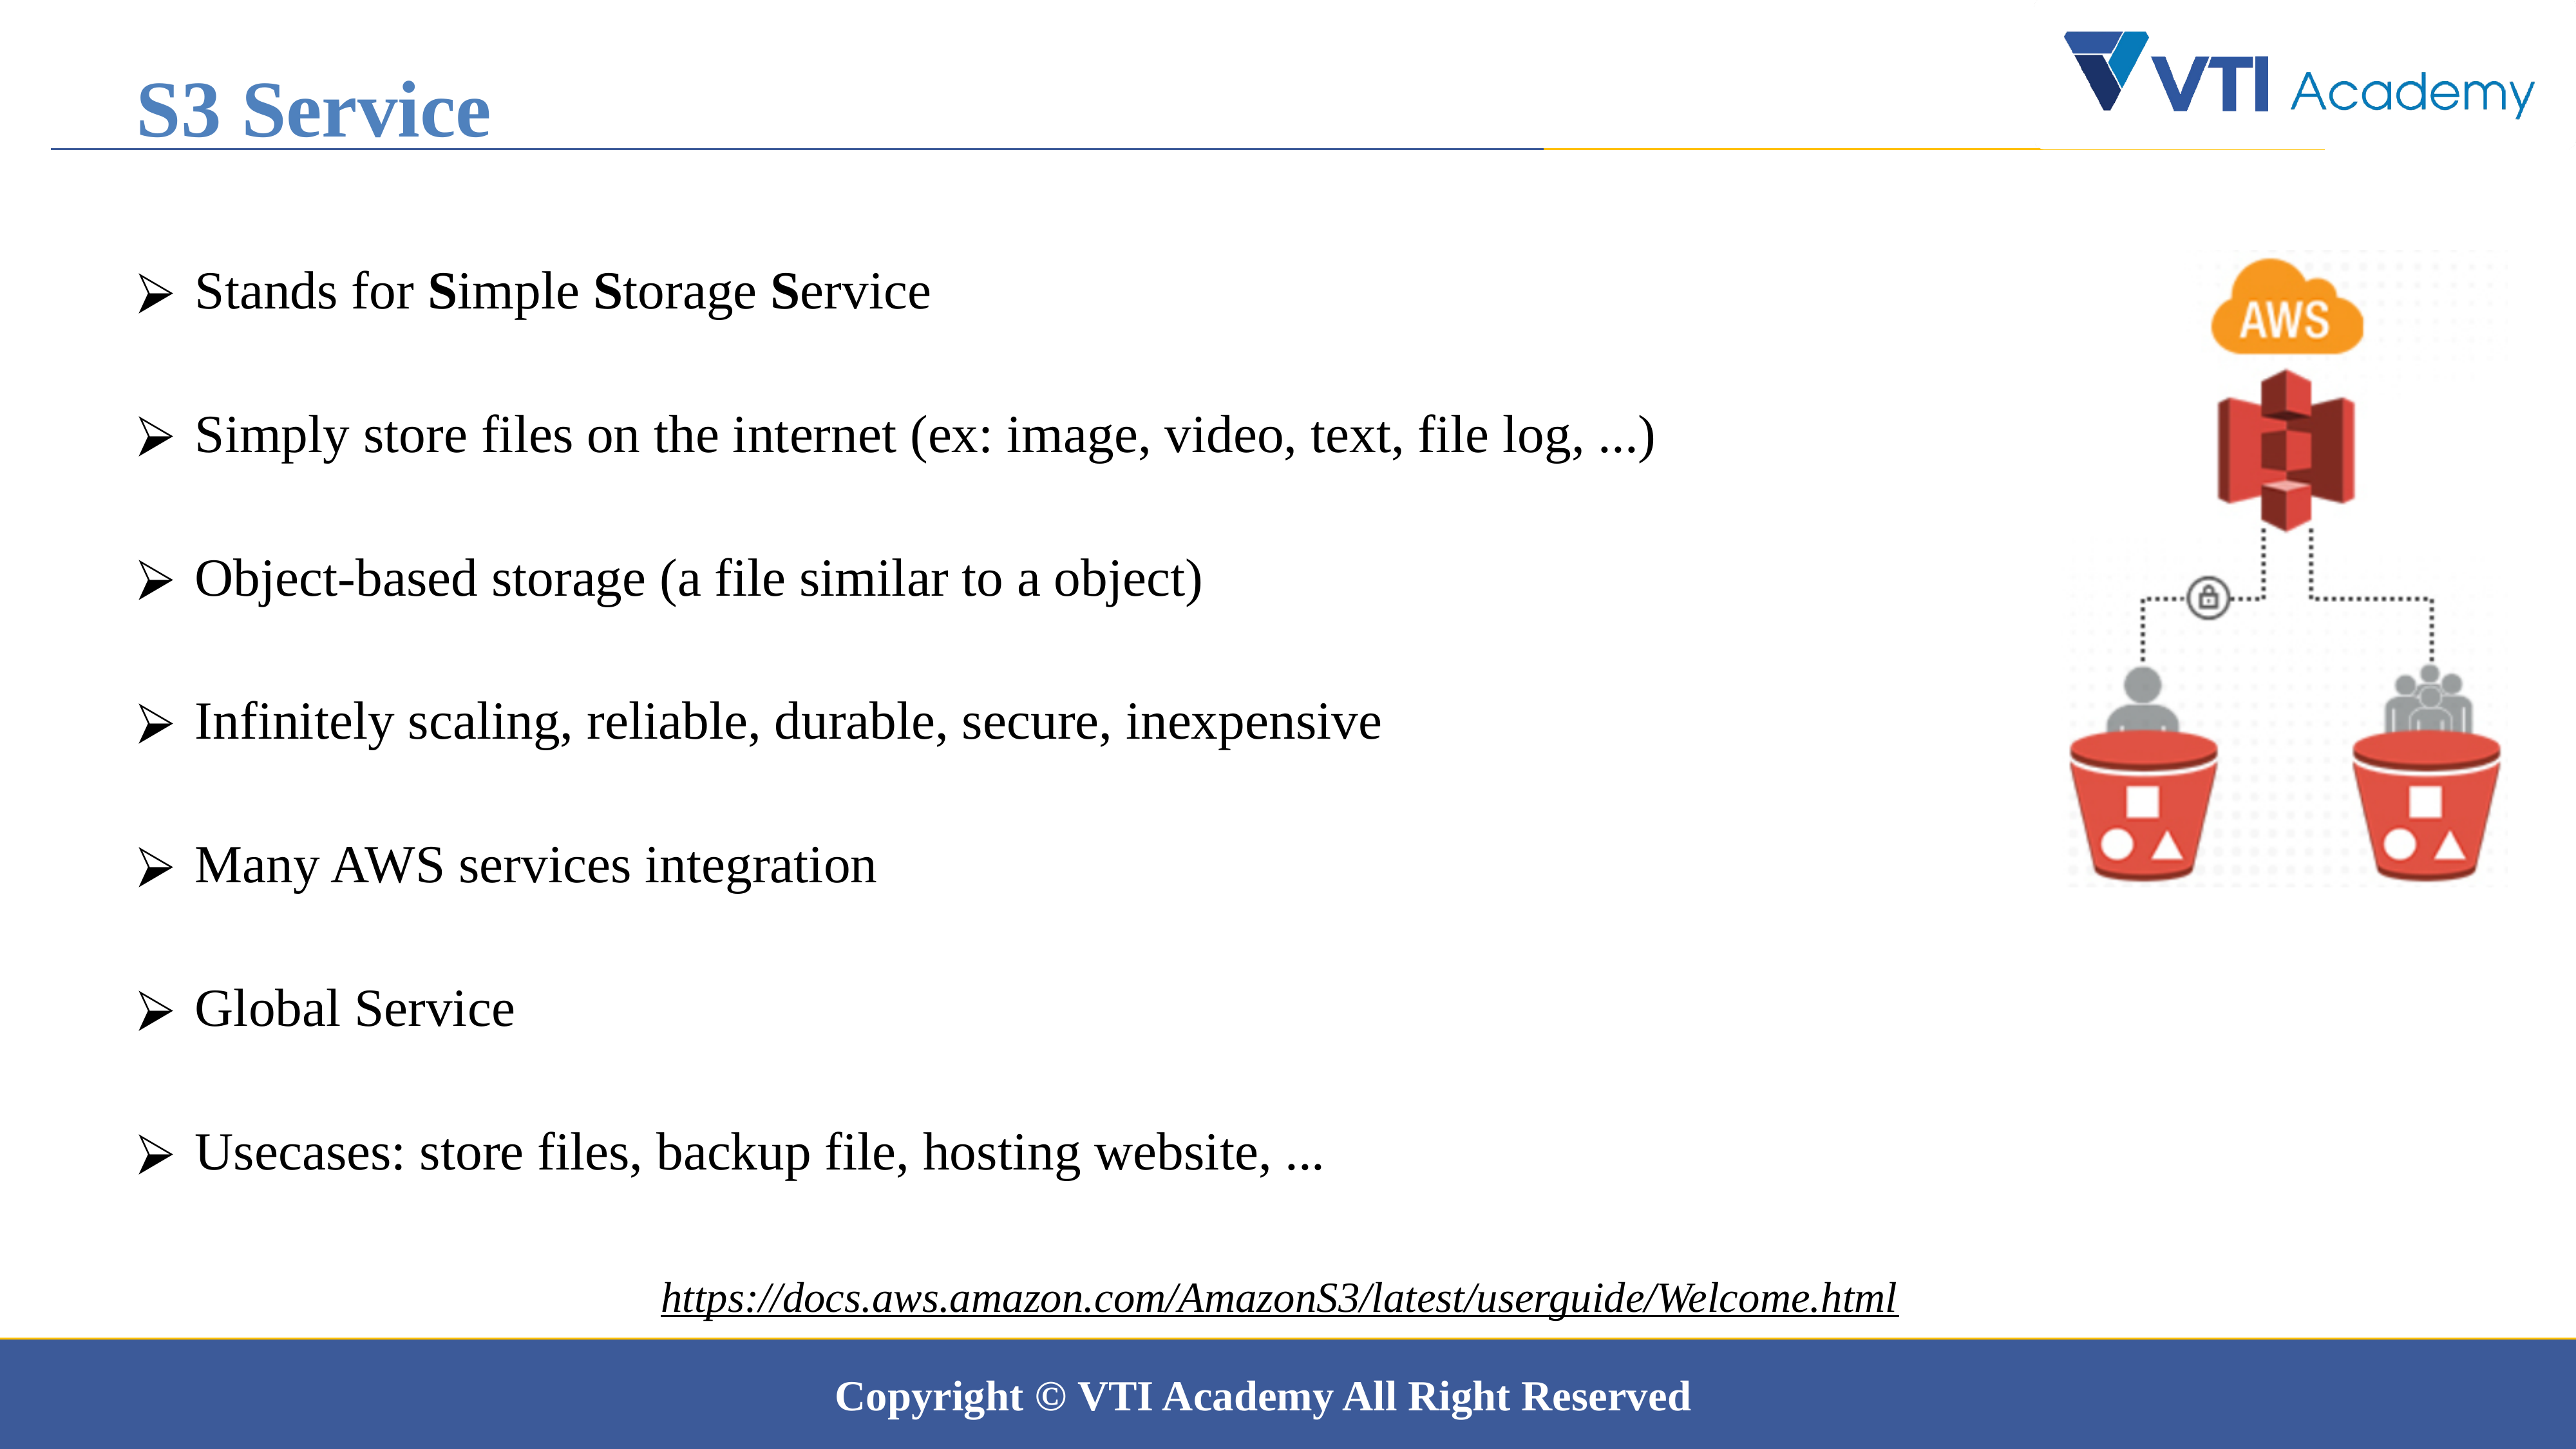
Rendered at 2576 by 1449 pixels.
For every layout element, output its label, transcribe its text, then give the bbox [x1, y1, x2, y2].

picture [2034, 0, 2576, 149]
text_box S3 Service [126, 60, 640, 149]
text_box Stands for Simple Storage Service Simply store files on the internet (ex: image, video, text, file log, ...) Object-based storage (a file similar to a object) Infinitely scaling, reliable, durable, secure, inexpensive Many AWS services integration Global Service Usecases: store files, backup file, hosting website, ... [126, 250, 1956, 1265]
text_box https://docs.aws.amazon.com/AmazonS3/latest/userguide/Welcome.html [531, 1264, 2029, 1326]
picture [2061, 250, 2508, 888]
